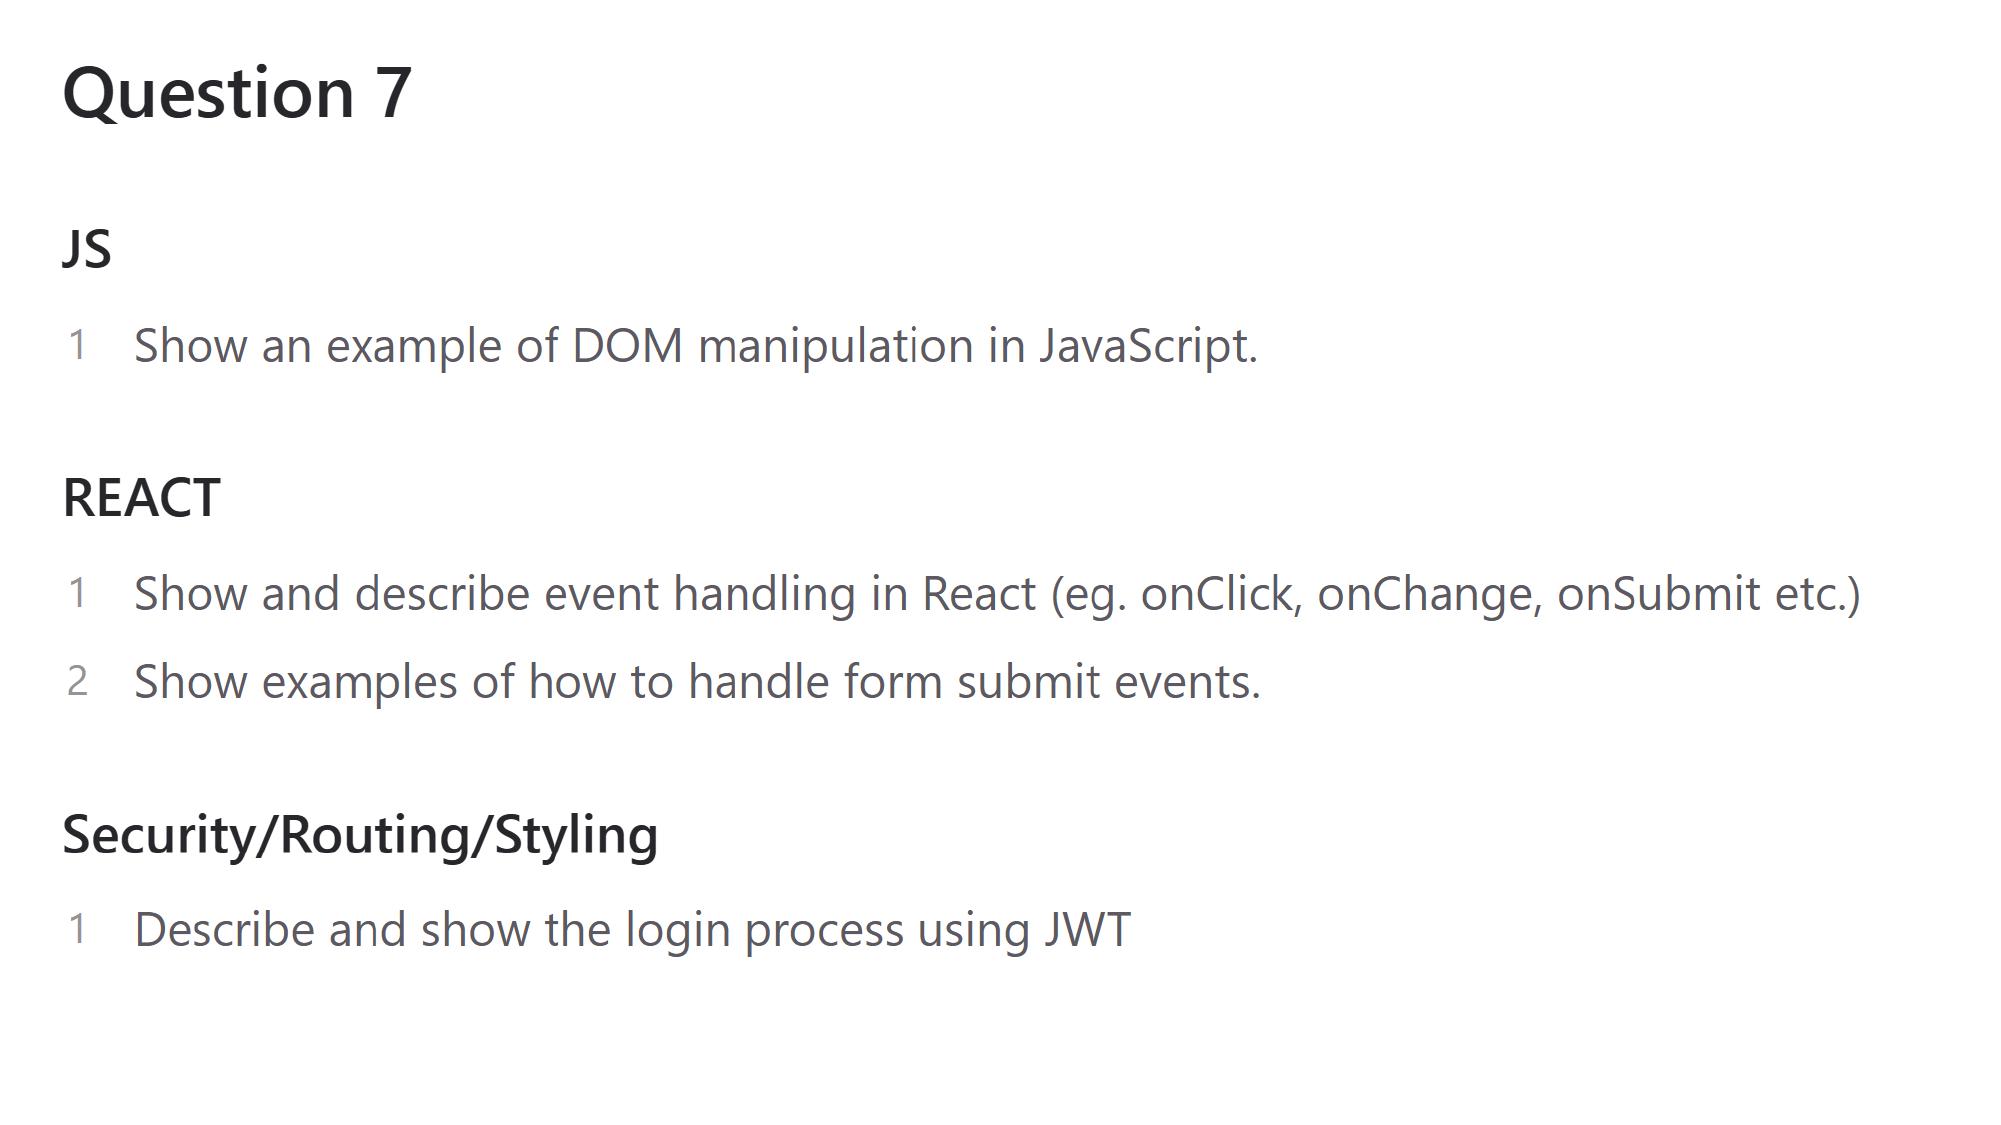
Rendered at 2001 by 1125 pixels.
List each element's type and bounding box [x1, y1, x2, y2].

list [14, 32, 1994, 1057]
